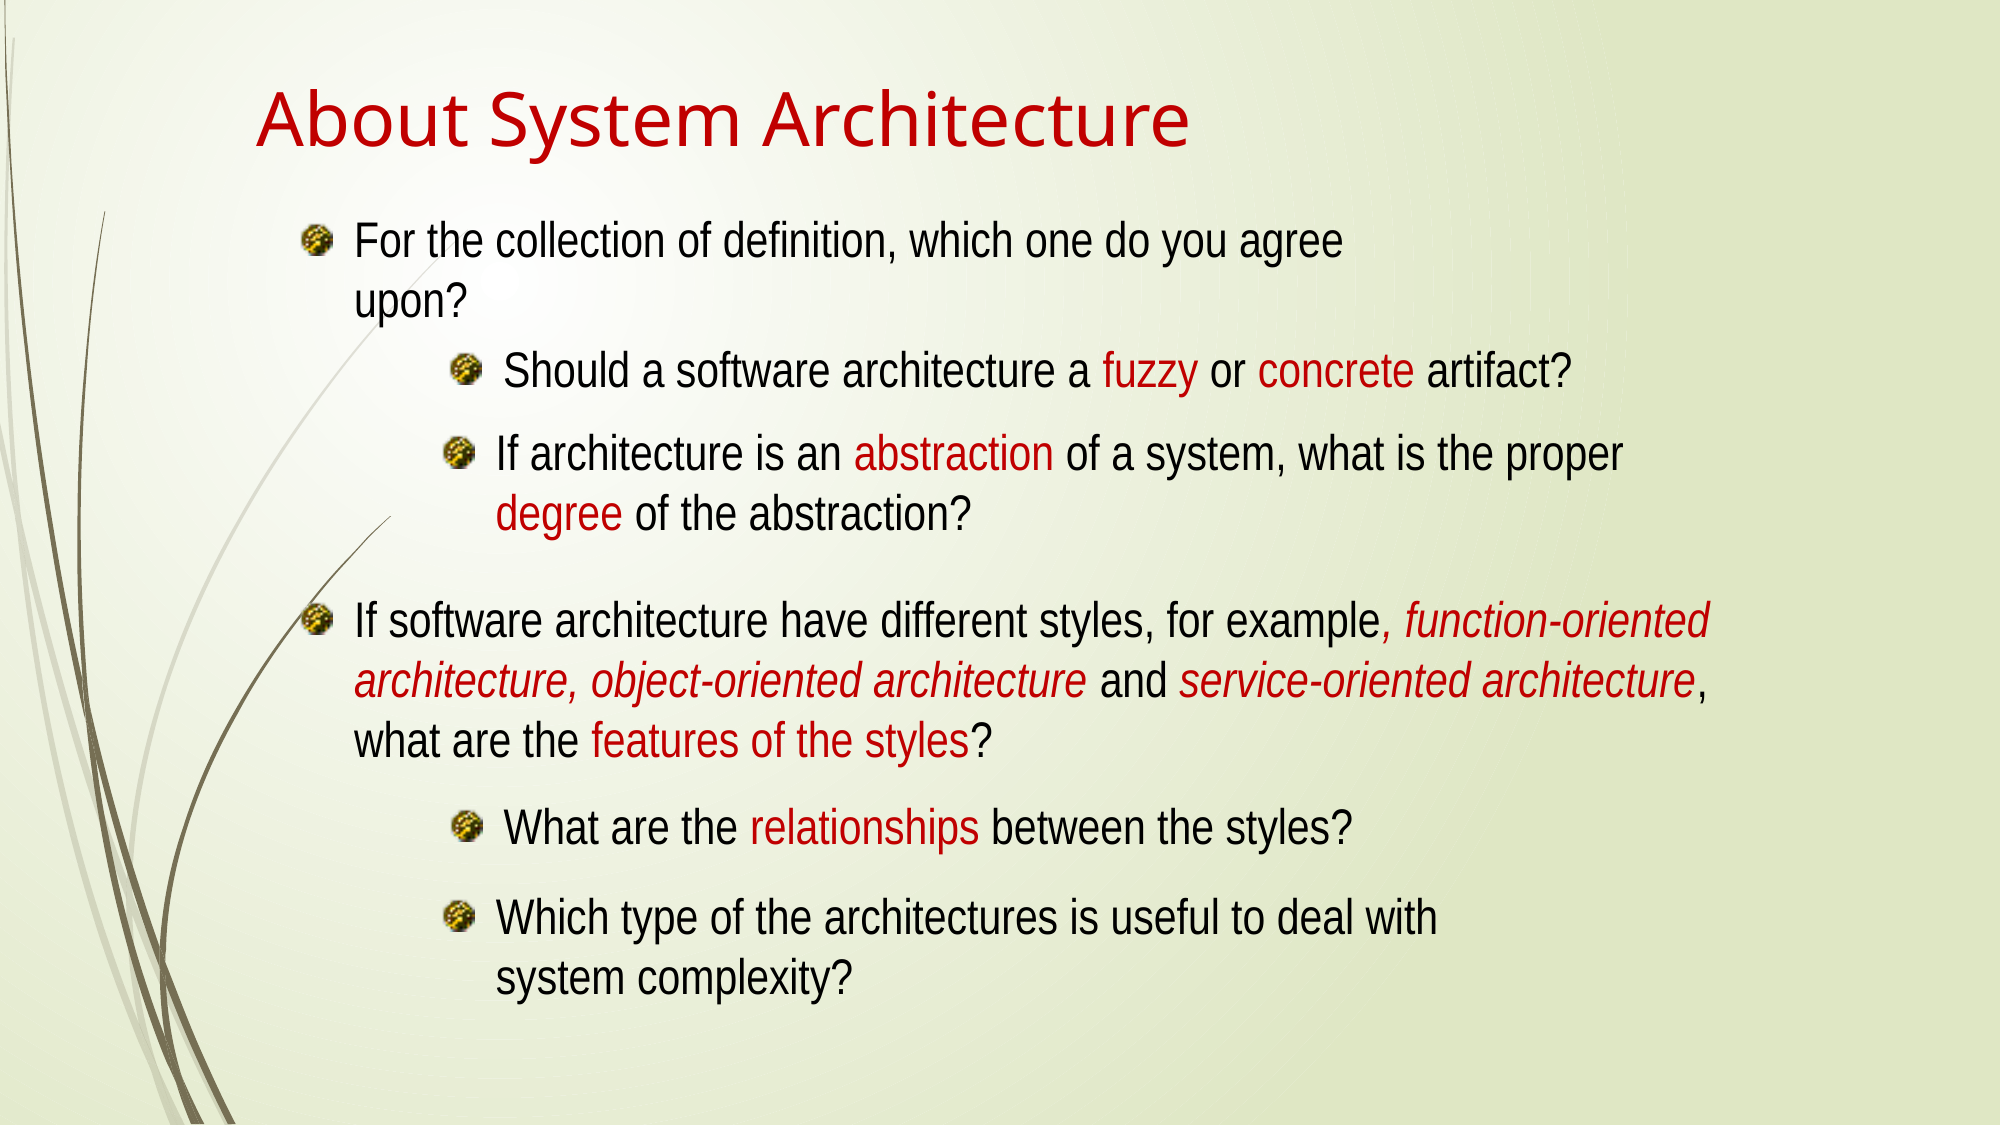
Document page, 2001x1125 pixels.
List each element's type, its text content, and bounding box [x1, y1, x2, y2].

picture [447, 806, 483, 842]
picture [439, 896, 475, 932]
text_box What are the relationships between the styles? [432, 786, 1392, 862]
text_box Should a software architecture a fuzzy or concrete artifact? [432, 329, 1600, 405]
picture [297, 220, 333, 256]
text_box If software architecture have different styles, for example, function-oriented architecture, object-oriented architecture and service-oriented architecture, what are the features of the styles? [283, 579, 1805, 775]
text_box About System Architecture [241, 64, 1208, 170]
picture [446, 349, 482, 385]
picture [439, 432, 475, 469]
picture [297, 599, 333, 635]
text_box Which type of the architectures is useful to deal with system complexity? [424, 876, 1580, 1012]
text_box For the collection of definition, which one do you agree upon? [283, 200, 1381, 336]
text_box If architecture is an abstraction of a system, what is the proper degree of the abstraction? [424, 413, 1699, 548]
